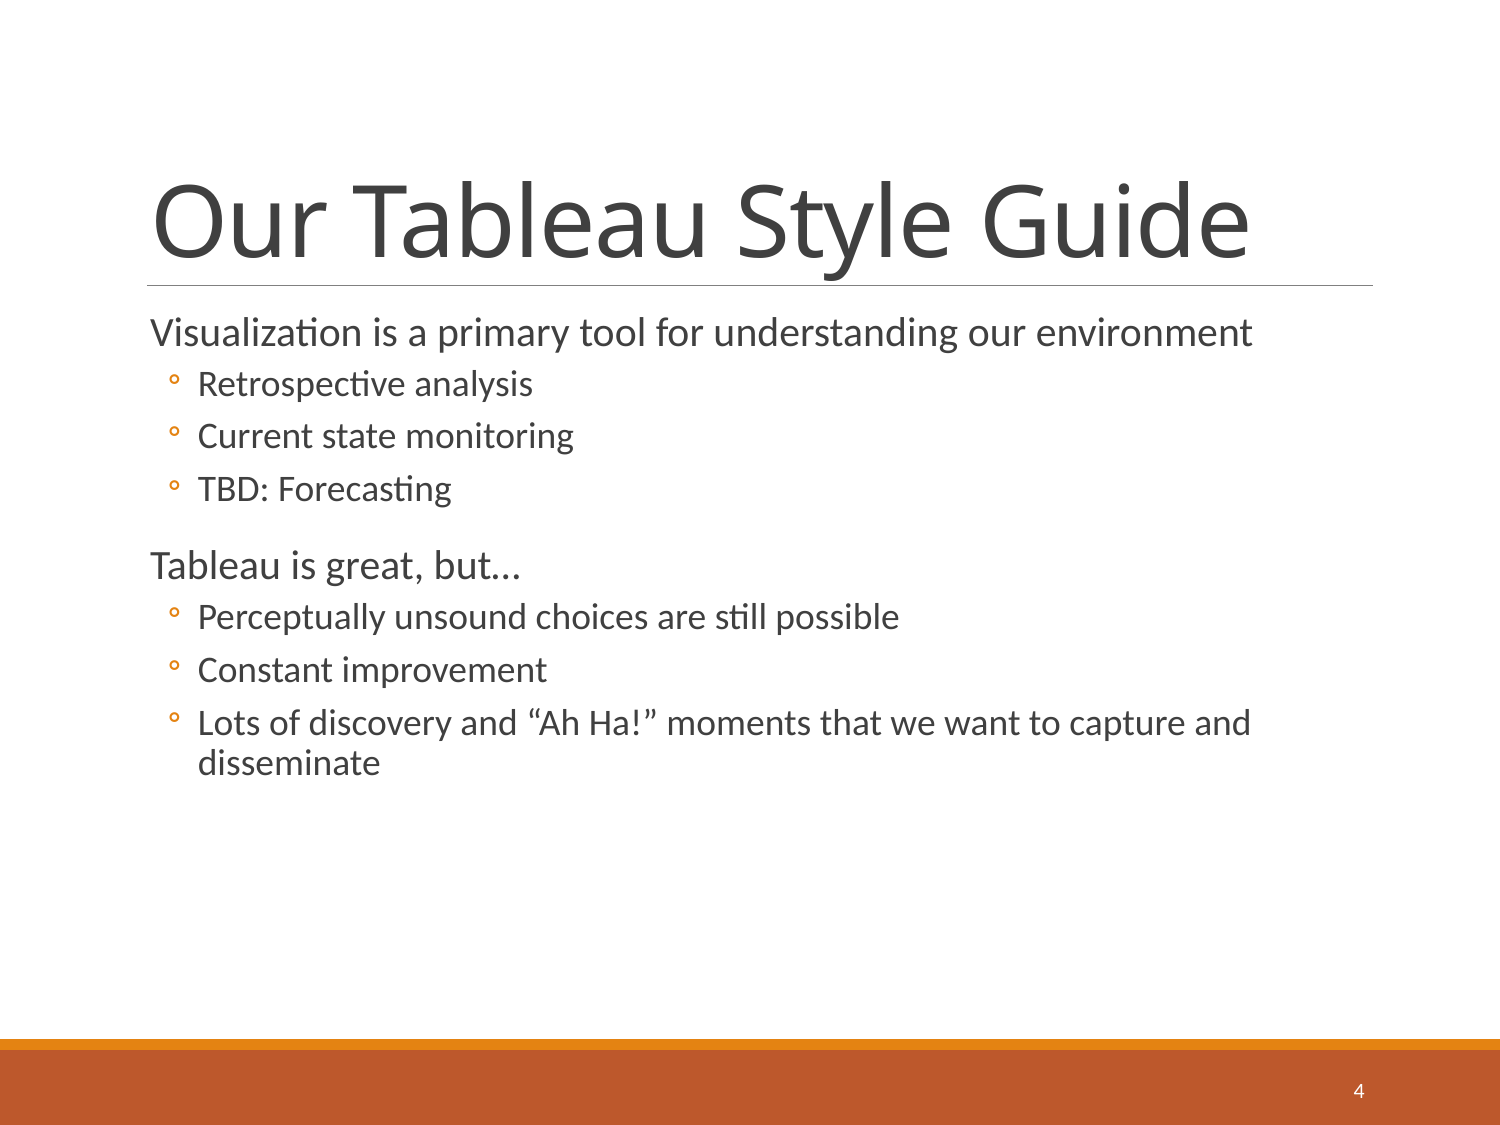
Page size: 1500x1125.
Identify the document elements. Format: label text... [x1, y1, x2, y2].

title Our Tableau Style Guide [135, 47, 1373, 285]
slide_number 4 [1218, 1059, 1380, 1120]
list Visualization is a primary tool for understanding our environment Retrospective analysis Current state monitoring TBD: Forecasting Tableau is great, but… Perceptually unsound choices are still possible Constant improvement Lots of discovery and “Ah Ha!” moments that we want to capture and disseminate [135, 302, 1373, 963]
